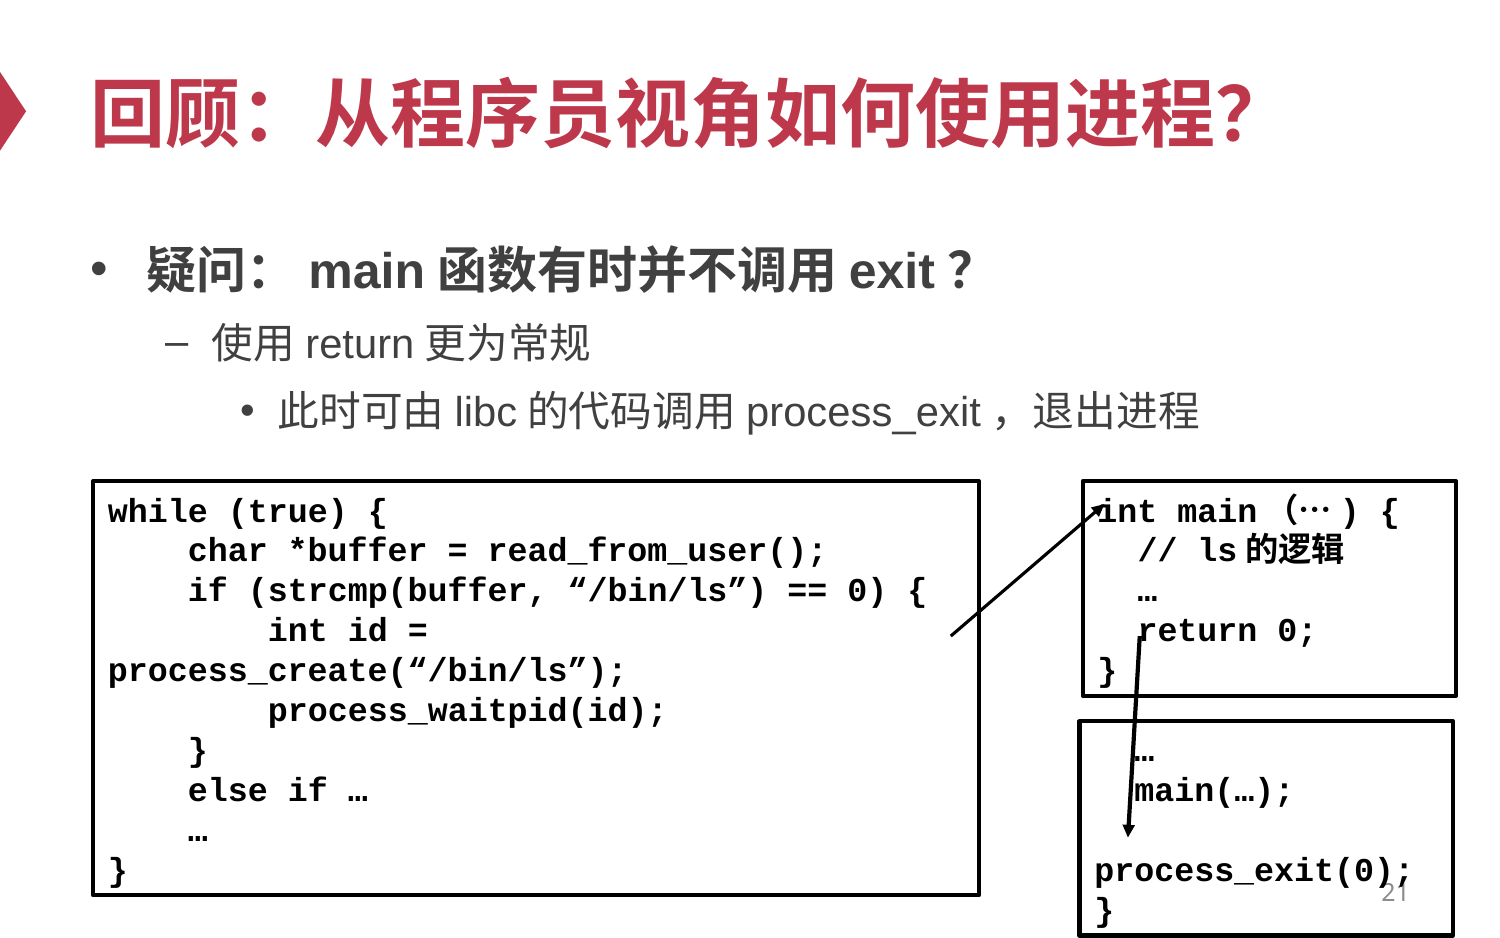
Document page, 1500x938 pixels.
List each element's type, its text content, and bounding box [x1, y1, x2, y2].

text_box … main(…); process_exit(0); } [1079, 721, 1453, 936]
text_box while (true) { char *buffer = read_from_user(); if (strcmp(buffer, “/bin/ls”) == 0) { int id = process_create(“/bin/ls”); process_waitpid(id); } else if … … } [93, 481, 979, 896]
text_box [1127, 635, 1140, 838]
title 回顾：从程序员视角如何使用进程？ [75, 37, 1425, 186]
slide_number 21 [1074, 868, 1079, 919]
text_box int main（…) { // ls的逻辑 … return 0; } [1082, 481, 1457, 696]
list 疑问：main函数有时并不调用exit？ 使用return更为常规 此时可由libc的代码调用process_exit，退出进程 [75, 218, 1425, 838]
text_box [950, 503, 1105, 637]
